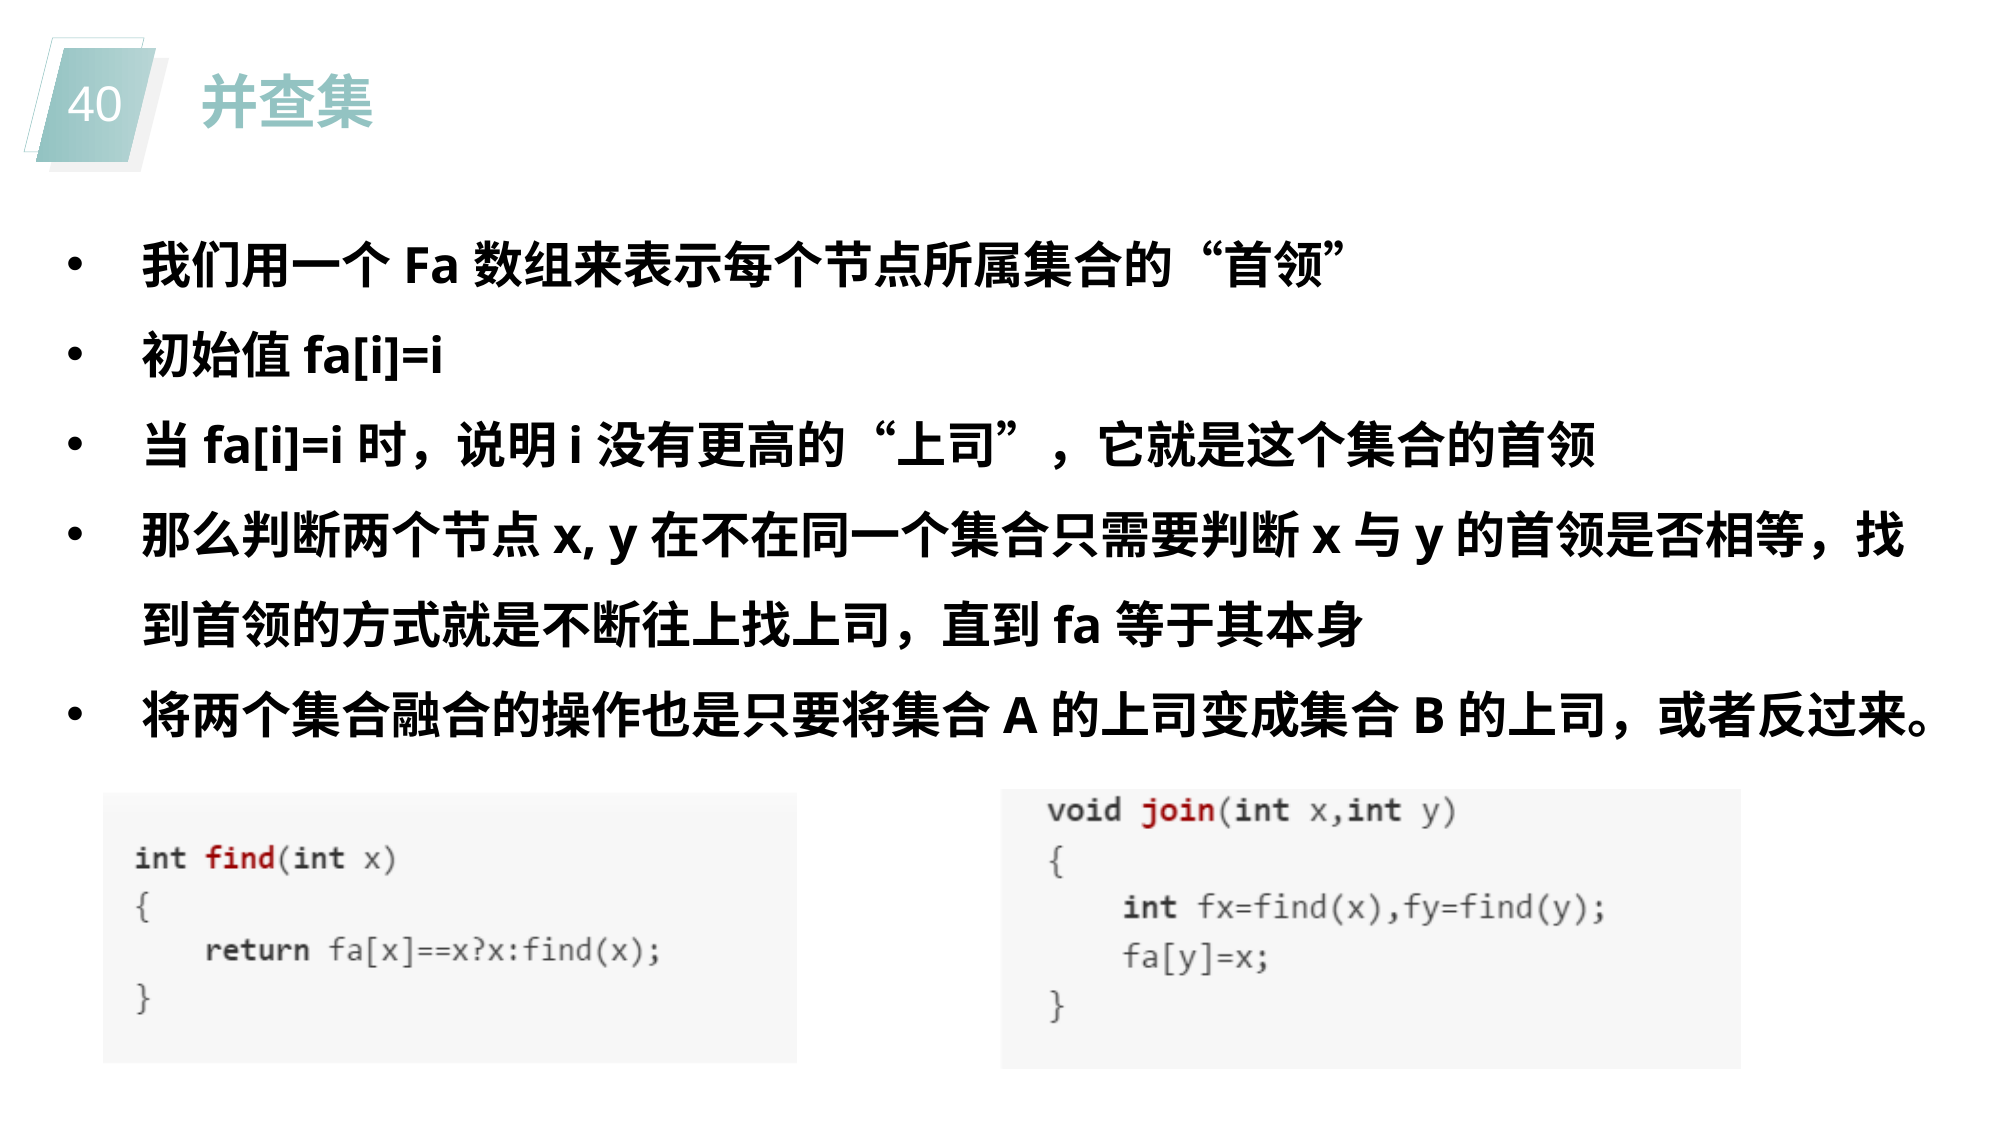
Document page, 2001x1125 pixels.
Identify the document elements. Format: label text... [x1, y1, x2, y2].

picture [999, 789, 1741, 1069]
text_box 并查集 [185, 58, 576, 143]
picture [103, 786, 797, 1067]
text_box 我们用一个Fa数组来表示每个节点所属集合的“首领” 初始值fa[i]=i 当fa[i]=i时，说明i没有更高的“上司”，它就是这个集合的首领 那么判断两个节点x, y在不在同一个集合只需要判断x与y的首领是否相等，找到首领的方式就是不断往上找上司，直到fa等于其本身 将两个集合融合的操作也是只要将集合A的上司变成集合B的上司，或者反过来。 [51, 195, 1923, 751]
